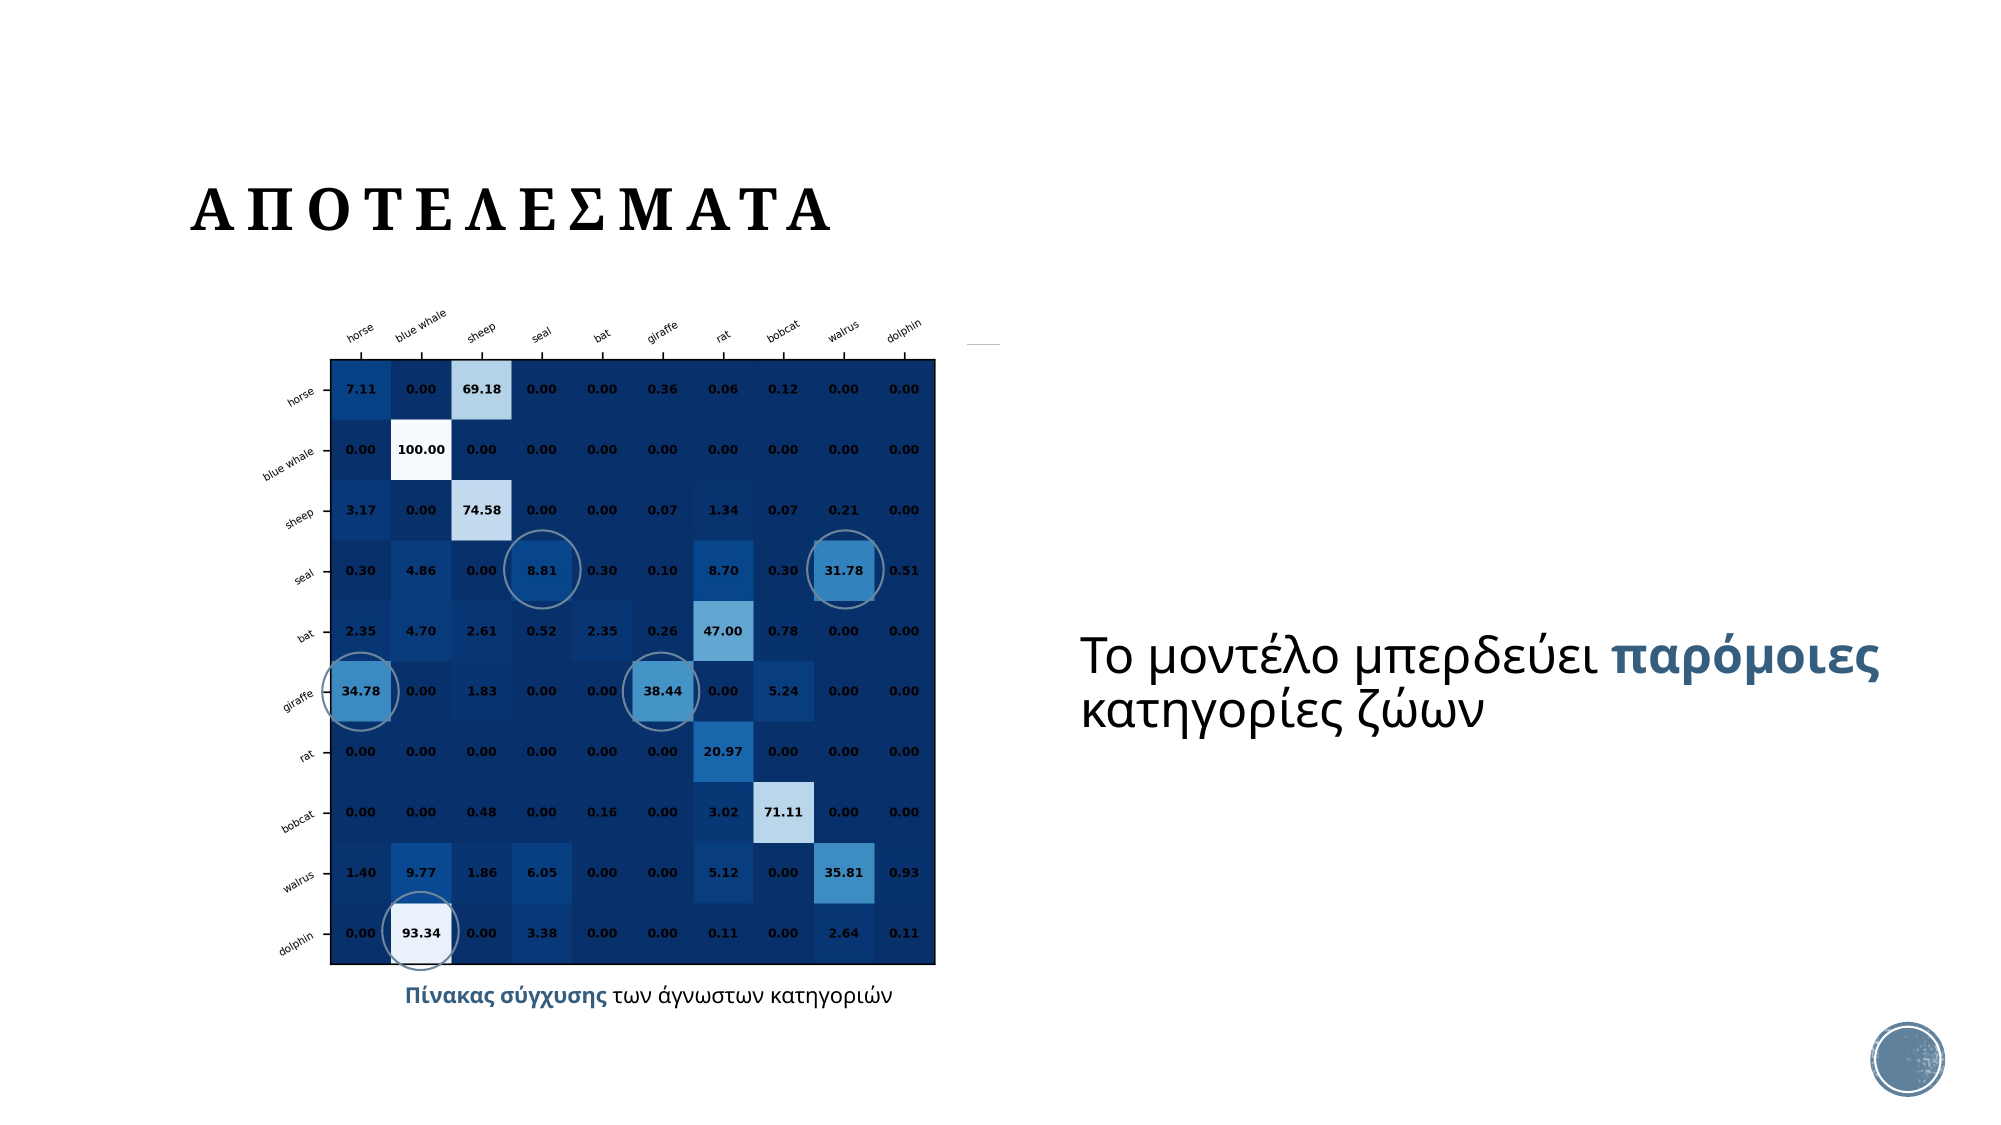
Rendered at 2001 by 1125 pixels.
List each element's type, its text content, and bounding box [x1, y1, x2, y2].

text_box Πίνακας σύγχυσης των άγνωστων κατηγοριών [390, 973, 909, 1015]
title ΑΠΟΤΕΛΕΣΜΑΤΑ [175, 79, 1826, 344]
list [260, 308, 998, 970]
text_box Το μοντέλο μπερδεύει παρόμοιες κατηγορίες ζώων [1065, 622, 1926, 759]
